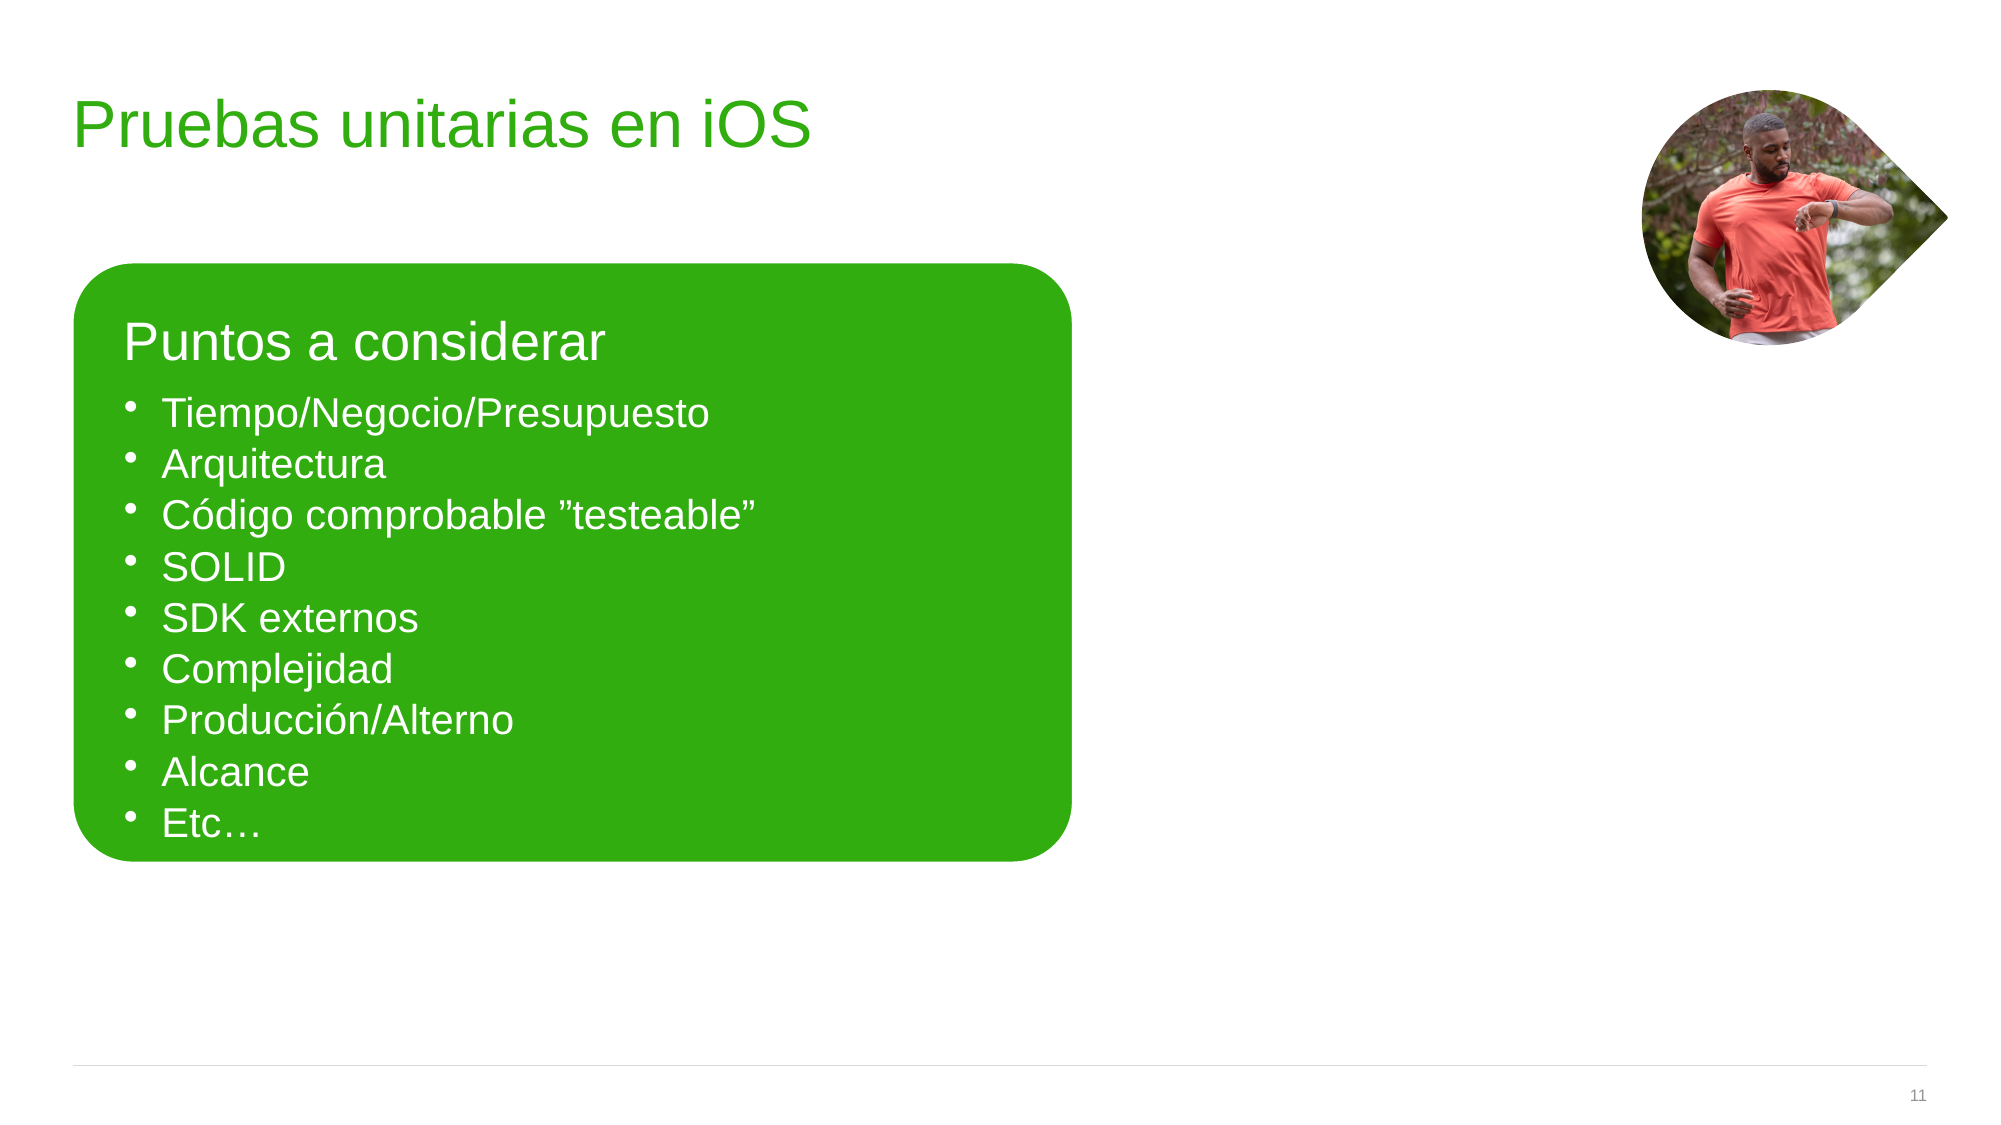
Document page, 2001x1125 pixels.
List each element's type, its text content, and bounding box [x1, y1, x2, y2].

slide_number 11 [1814, 1064, 1928, 1106]
picture [1641, 90, 1948, 346]
title Pruebas unitarias en iOS [72, 90, 1641, 163]
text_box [72, 217, 1073, 1125]
